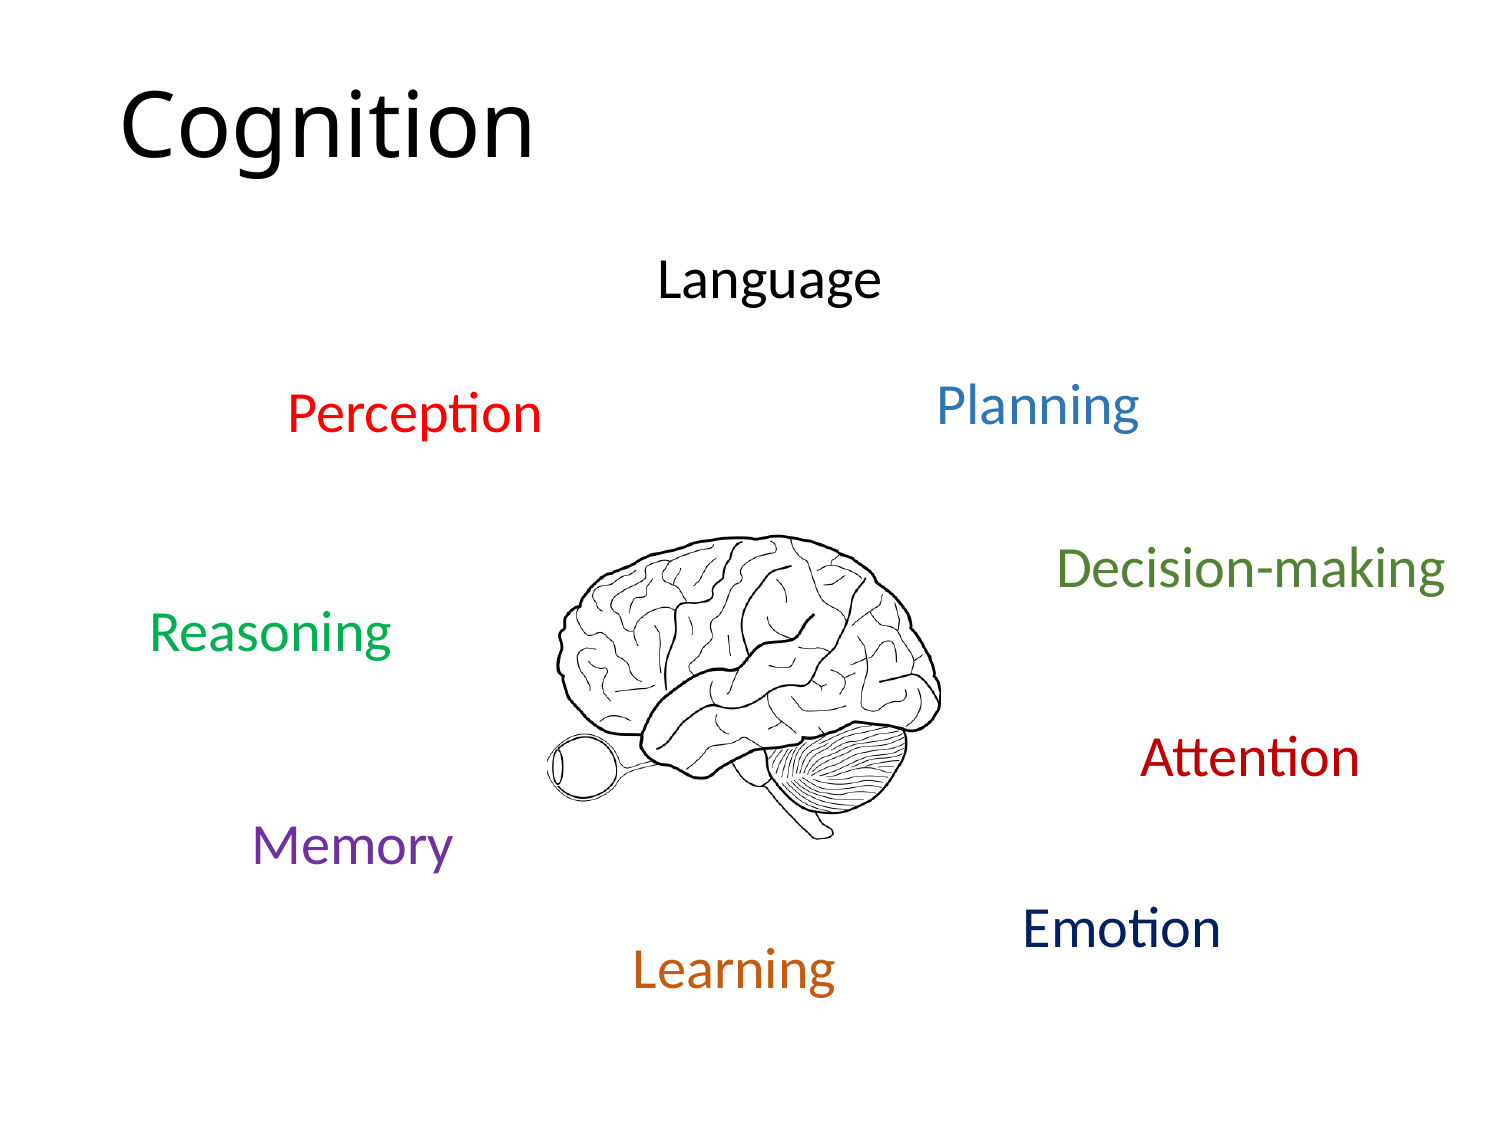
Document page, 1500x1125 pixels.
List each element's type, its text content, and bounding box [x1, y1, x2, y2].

text_box Planning [922, 358, 1156, 444]
text_box Attention [1125, 710, 1377, 796]
text_box Memory [236, 799, 470, 884]
text_box Learning [618, 922, 852, 1008]
text_box Language [642, 232, 898, 318]
text_box Perception [272, 366, 558, 452]
picture [547, 533, 941, 842]
title Cognition [103, 59, 1397, 196]
text_box Emotion [1008, 882, 1238, 967]
text_box Decision-making [1041, 522, 1461, 607]
text_box Reasoning [134, 585, 408, 671]
